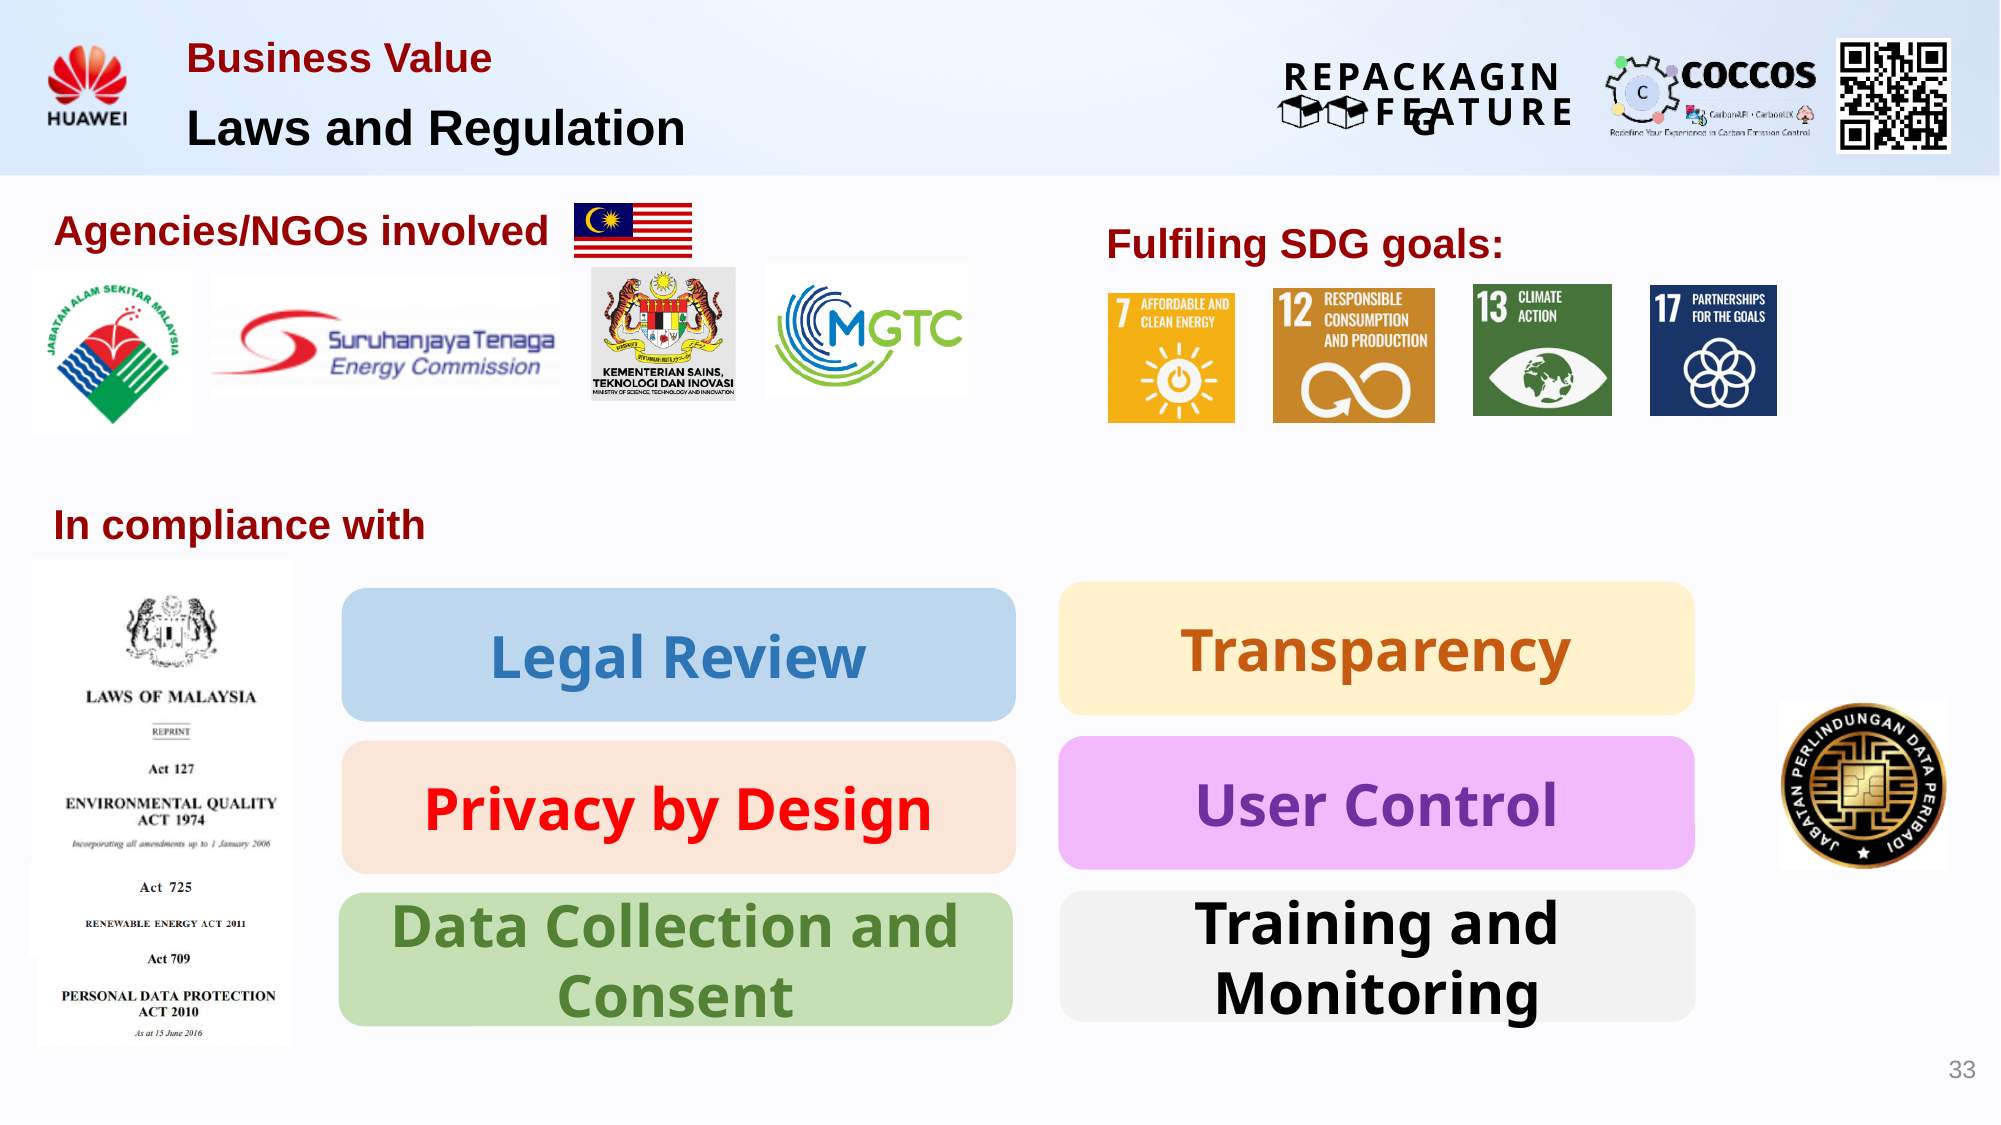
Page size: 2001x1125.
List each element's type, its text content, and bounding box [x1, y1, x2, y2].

text_box User Control [1058, 736, 1695, 870]
text_box In compliance with [38, 490, 1039, 556]
text_box Agencies/NGOs involved [38, 196, 1039, 262]
picture [0, 0, 2001, 1125]
text_box REPACKAGING [1257, 46, 1426, 151]
text_box Business Value Laws and Regulation [171, 23, 1172, 163]
text_box Data Collection and Consent [338, 892, 1013, 1027]
text_box Training and Monitoring [1059, 890, 1696, 1022]
slide_number 33 [1871, 1038, 1992, 1125]
text_box Privacy by Design [341, 740, 1016, 875]
text_box FEATURE [1357, 80, 1426, 140]
text_box Transparency [1058, 581, 1695, 716]
text_box Fulfiling SDG goals: [1091, 209, 1689, 275]
text_box Legal Review [341, 587, 1016, 722]
